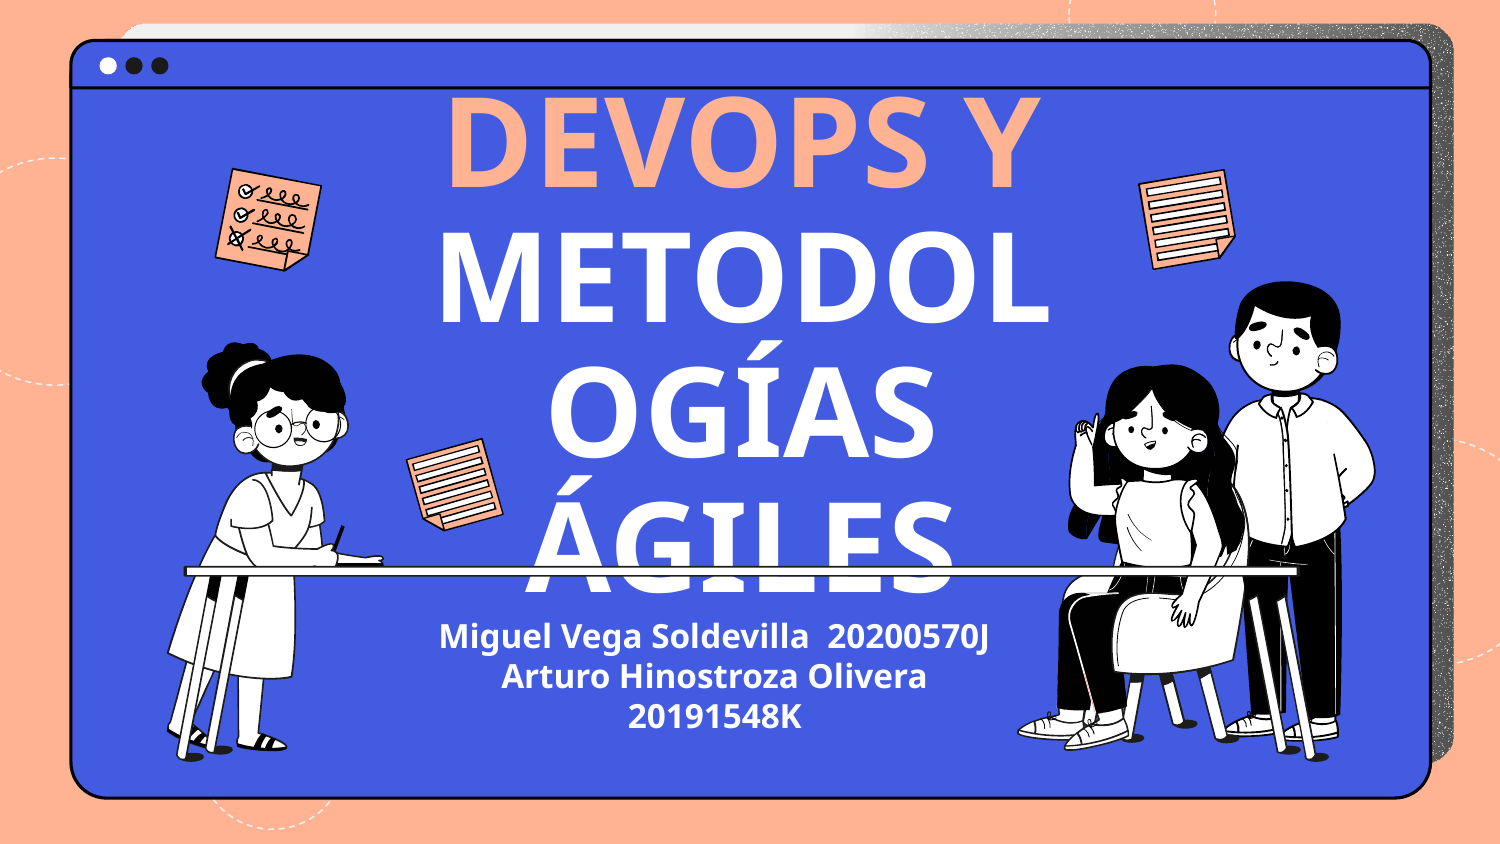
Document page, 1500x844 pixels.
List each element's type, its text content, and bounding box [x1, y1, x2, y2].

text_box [214, 167, 323, 272]
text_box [1137, 168, 1237, 271]
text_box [1016, 364, 1257, 564]
picture [117, 23, 1454, 763]
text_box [1165, 281, 1381, 742]
title DEVOPS Y METODOLOGÍAS ÁGILES [387, 145, 1096, 555]
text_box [411, 440, 501, 533]
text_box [159, 342, 388, 752]
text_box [175, 565, 1330, 763]
